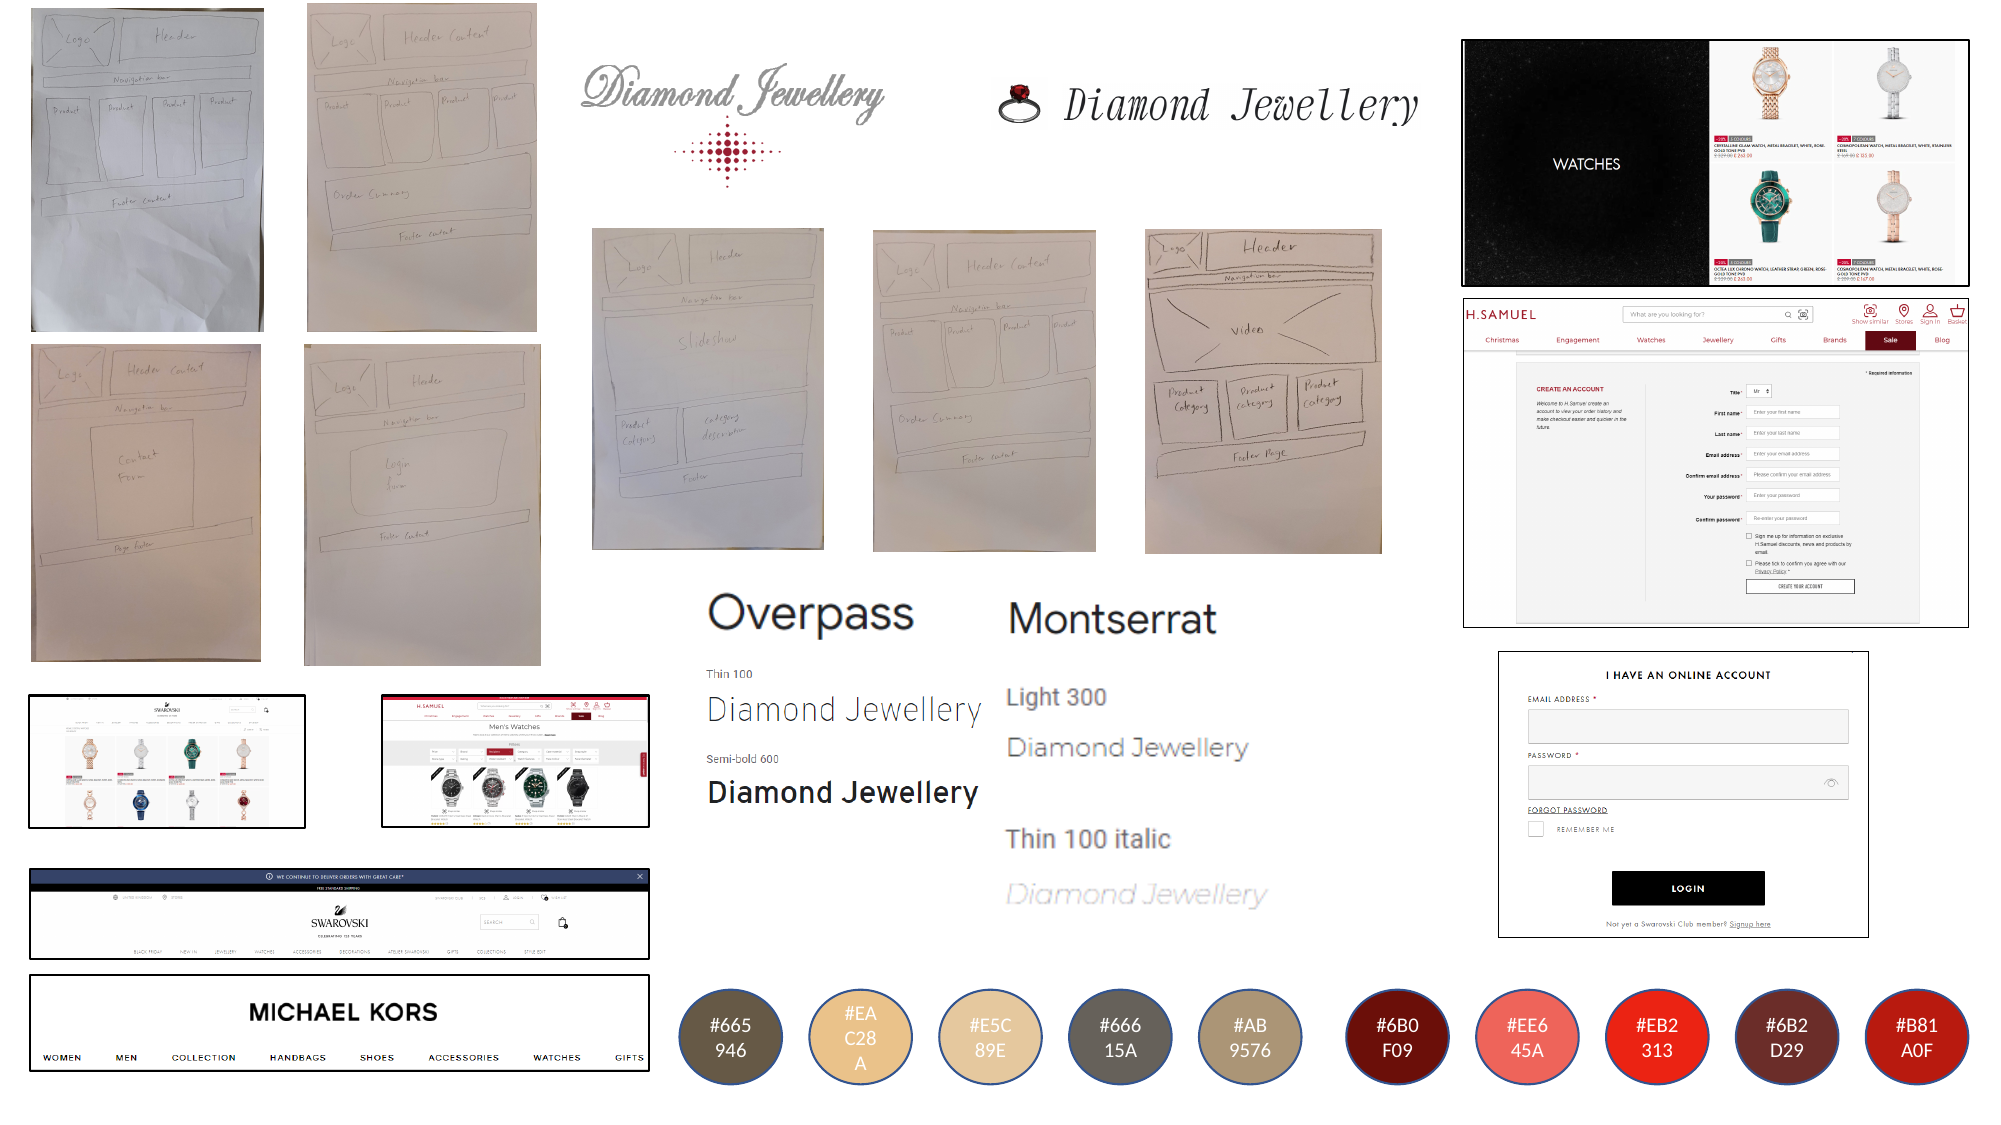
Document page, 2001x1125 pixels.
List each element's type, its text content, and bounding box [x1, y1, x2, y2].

text_box #EE645A [1475, 988, 1580, 1086]
text_box #E5C89E [938, 988, 1043, 1086]
picture [382, 696, 649, 827]
picture [1062, 83, 1421, 130]
text_box #AB9576 [1197, 988, 1303, 1086]
picture [31, 344, 261, 662]
text_box #6B0F09 [1345, 988, 1450, 1086]
text_box #EB2313 [1605, 988, 1710, 1086]
picture [872, 230, 1096, 552]
picture [31, 975, 649, 1071]
text_box #66615A [1068, 988, 1173, 1086]
picture [1463, 298, 1969, 628]
picture [307, 3, 537, 332]
picture [1002, 677, 1261, 772]
picture [565, 5, 889, 208]
picture [991, 77, 1048, 130]
picture [1145, 229, 1382, 554]
picture [592, 228, 824, 550]
picture [699, 582, 923, 644]
text_box #B81A0F [1864, 988, 1970, 1086]
picture [31, 870, 649, 959]
text_box #665946 [678, 988, 784, 1086]
picture [304, 344, 541, 666]
picture [1498, 651, 1869, 938]
picture [999, 594, 1228, 644]
picture [703, 750, 984, 816]
picture [999, 819, 1273, 921]
picture [30, 696, 304, 828]
text_box #6B2D29 [1734, 988, 1840, 1086]
picture [699, 661, 984, 734]
picture [1463, 40, 1969, 286]
text_box #EAC28A [808, 988, 913, 1086]
picture [31, 8, 264, 332]
